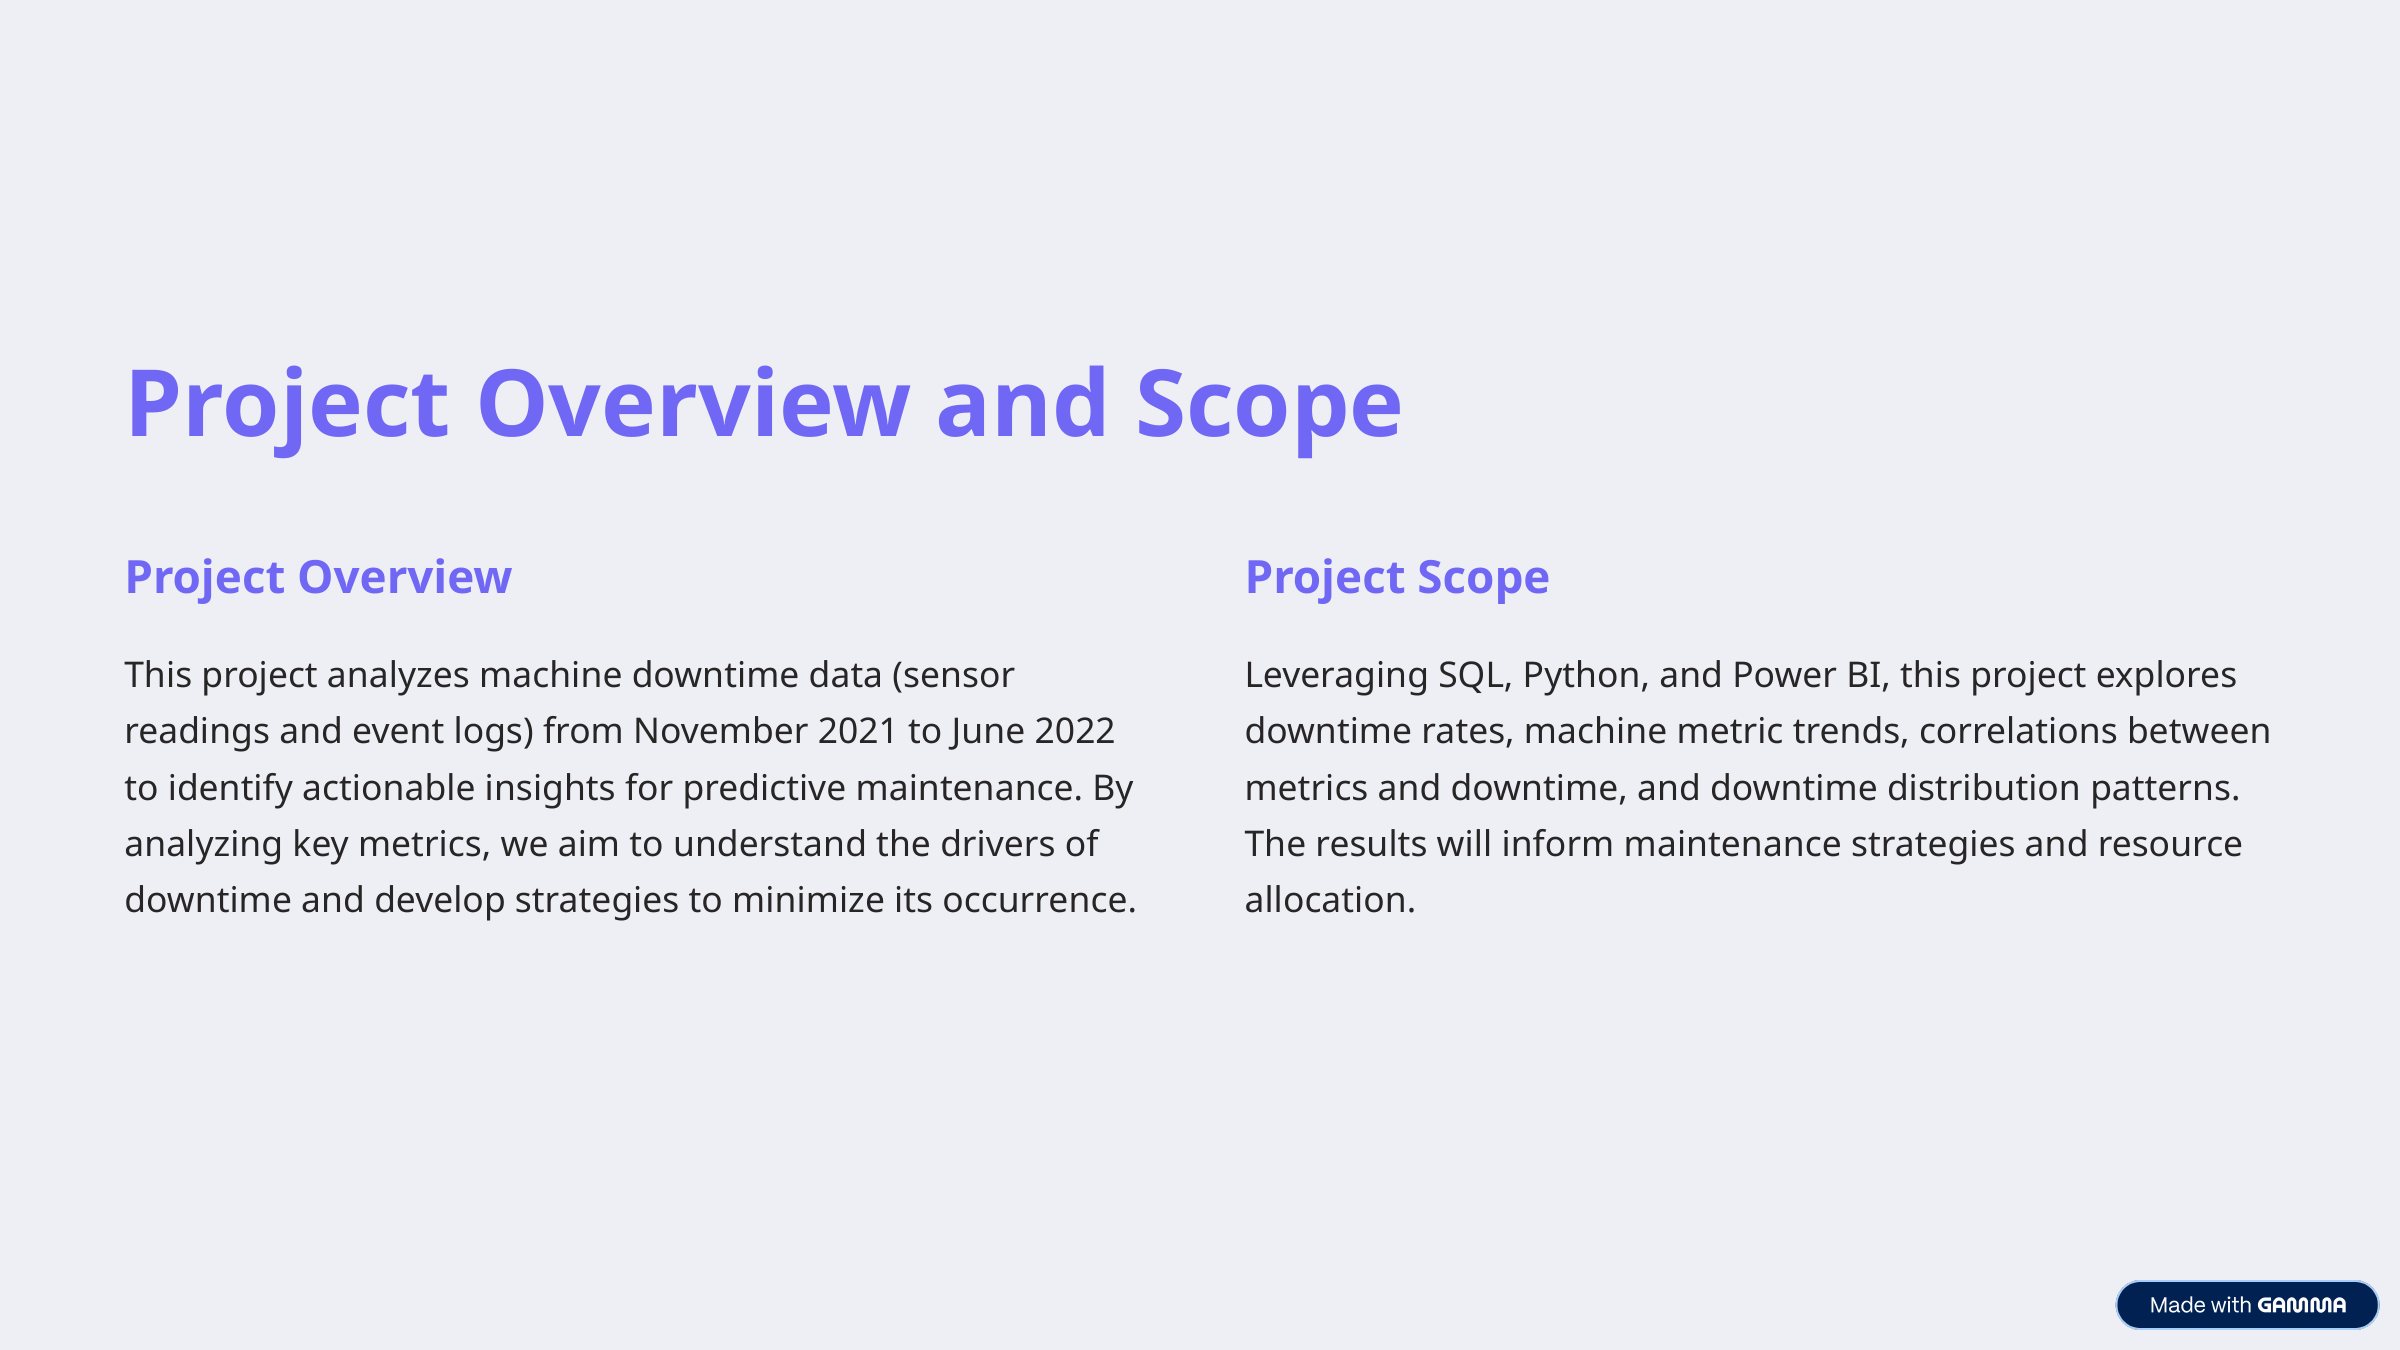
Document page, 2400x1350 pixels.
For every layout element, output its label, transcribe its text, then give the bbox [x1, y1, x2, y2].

text_box Project Overview [124, 544, 592, 603]
text_box Leveraging SQL, Python, and Power BI, this project explores downtime rates, machine metric trends, correlations between metrics and downtime, and downtime distribution patterns. The results will inform maintenance strategies and resource allocation. [1244, 638, 2277, 923]
picture [2106, 1271, 2389, 1339]
text_box This project analyzes machine downtime data (sensor readings and event logs) from November 2021 to June 2022 to identify actionable insights for predictive maintenance. By analyzing key metrics, we aim to understand the drivers of downtime and develop strategies to minimize its occurrence. [124, 638, 1157, 980]
text_box Project Scope [1244, 544, 1713, 603]
text_box Project Overview and Scope [124, 338, 1284, 456]
